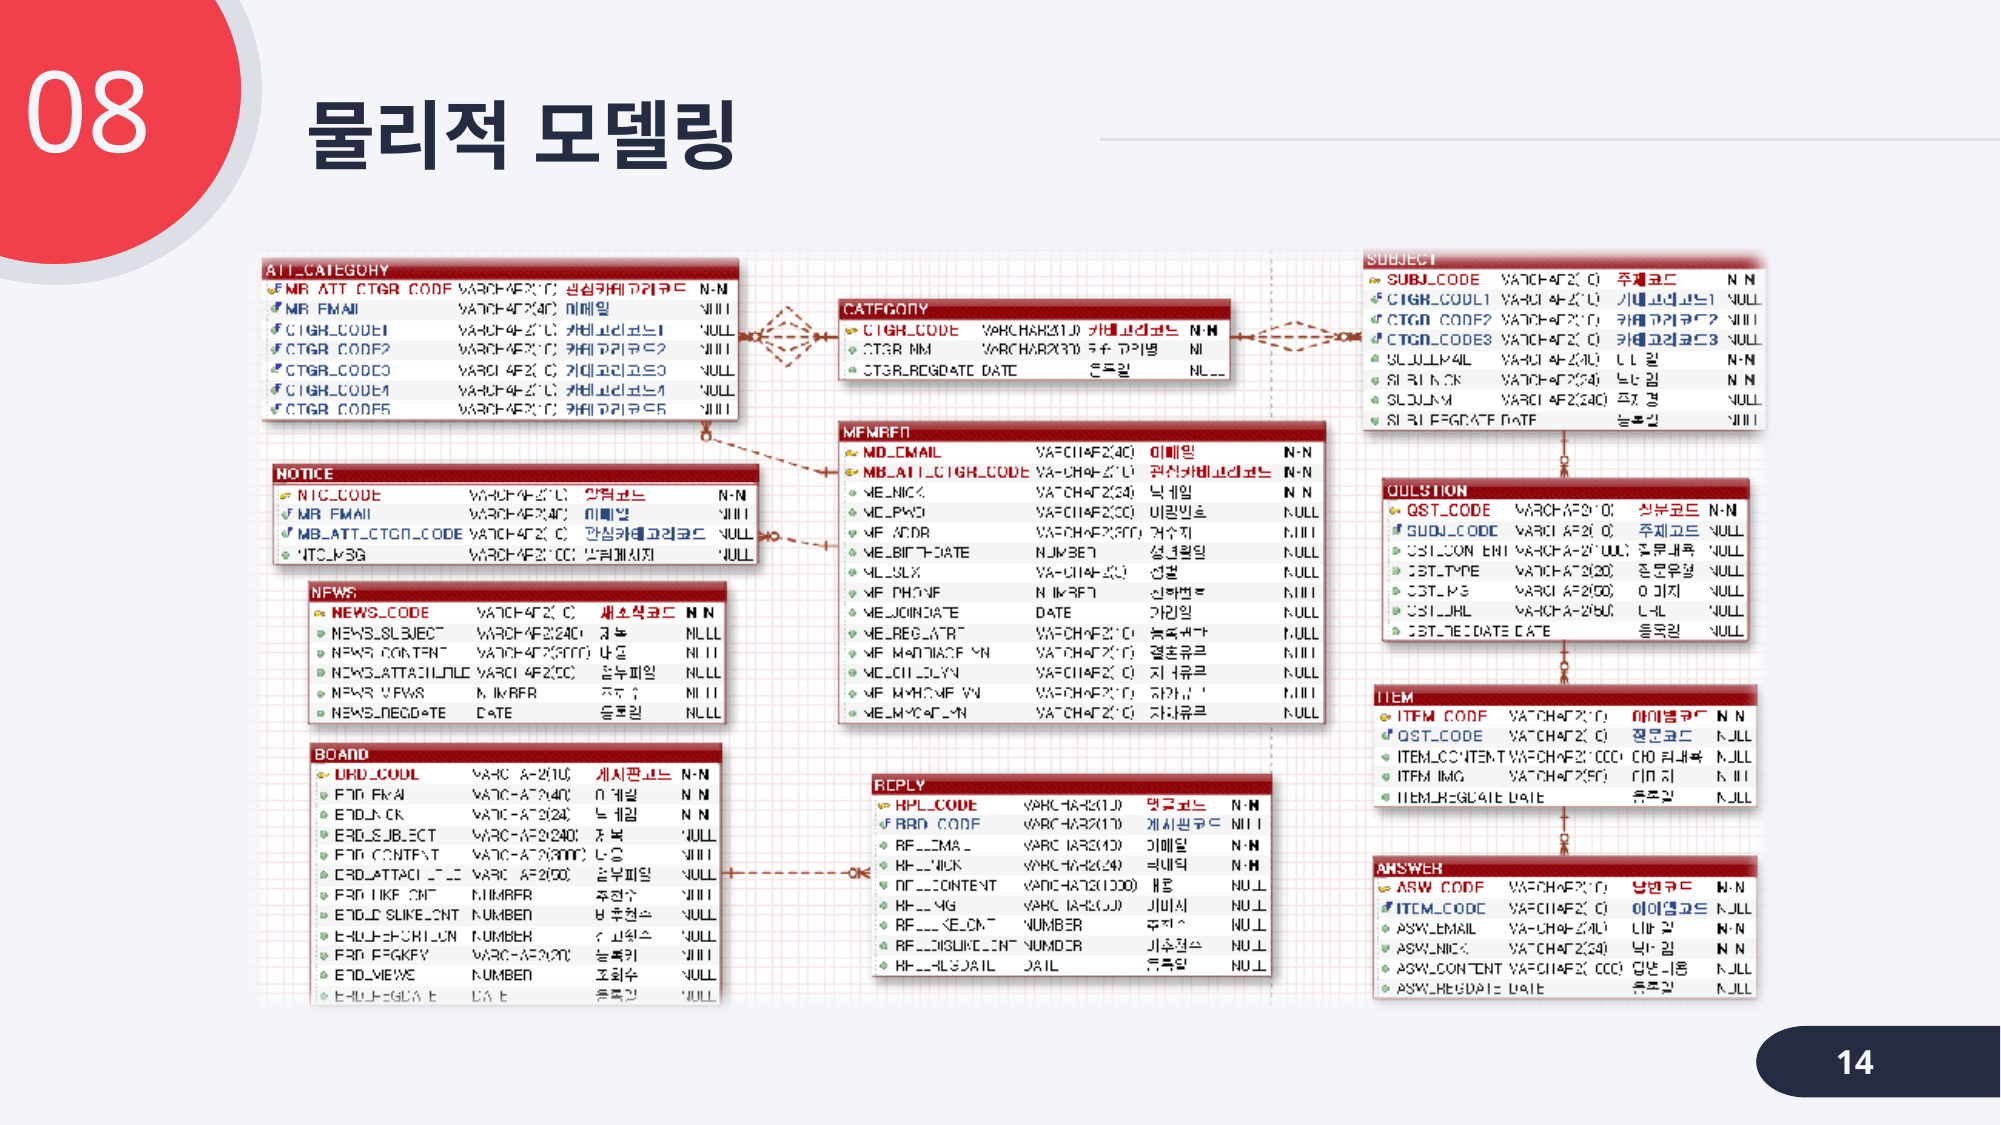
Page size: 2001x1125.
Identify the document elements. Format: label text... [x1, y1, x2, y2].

picture [242, 242, 1778, 1016]
list 08 [0, 47, 167, 186]
slide_number 14 [1820, 1031, 1984, 1092]
title 물리적 모델링 [290, 89, 1100, 191]
